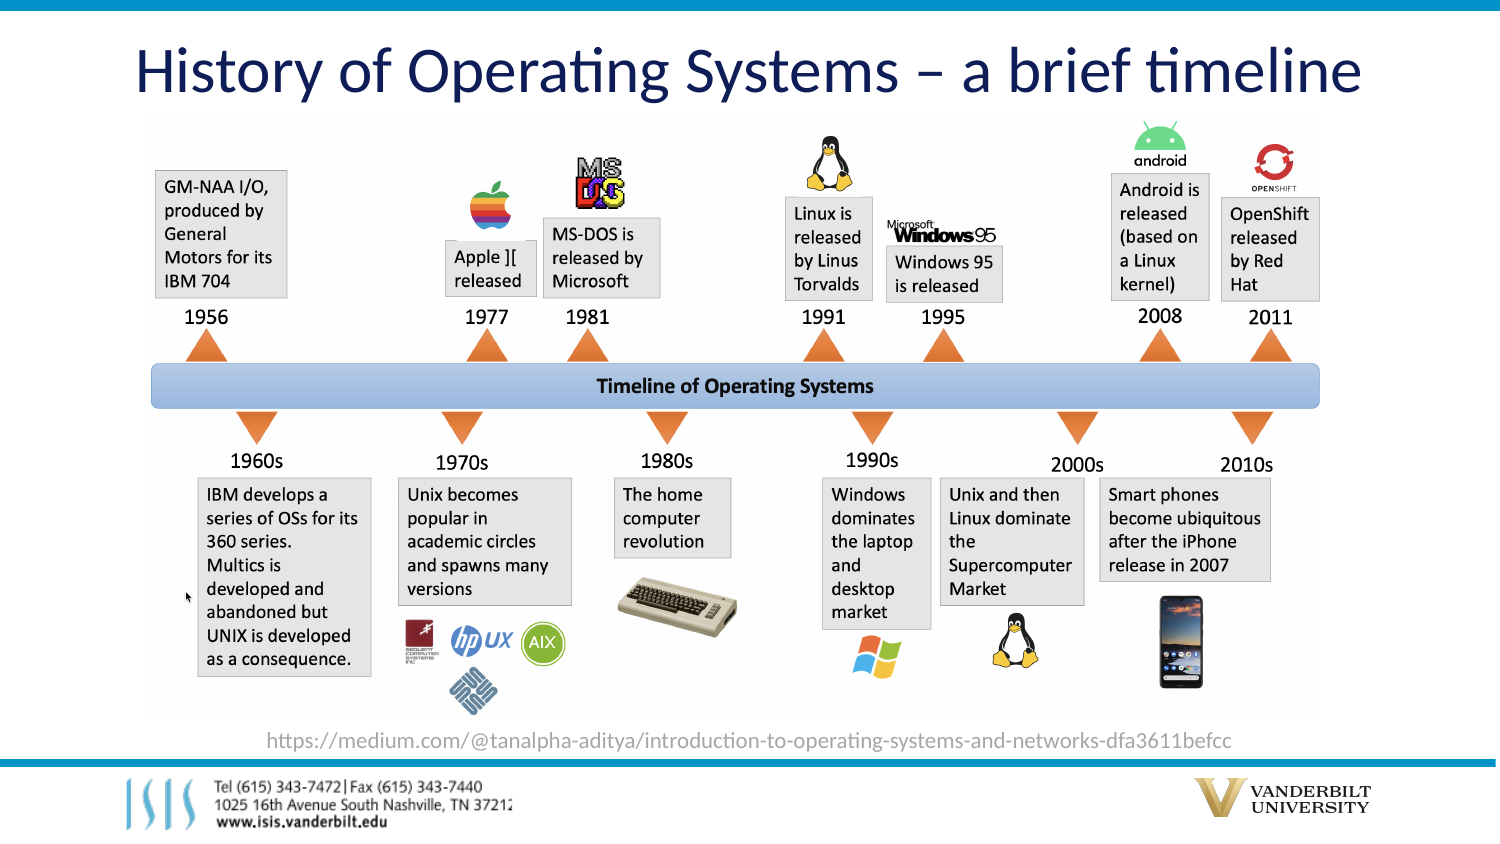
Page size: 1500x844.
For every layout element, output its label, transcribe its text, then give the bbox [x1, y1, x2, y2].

picture [1194, 778, 1371, 817]
title History of Operating Systems – a brief timeline [75, 19, 1425, 114]
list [149, 113, 1320, 721]
text_box https://medium.com/@tanalpha-aditya/introduction-to-operating-systems-and-networks-dfa3611befcc [251, 729, 1249, 761]
